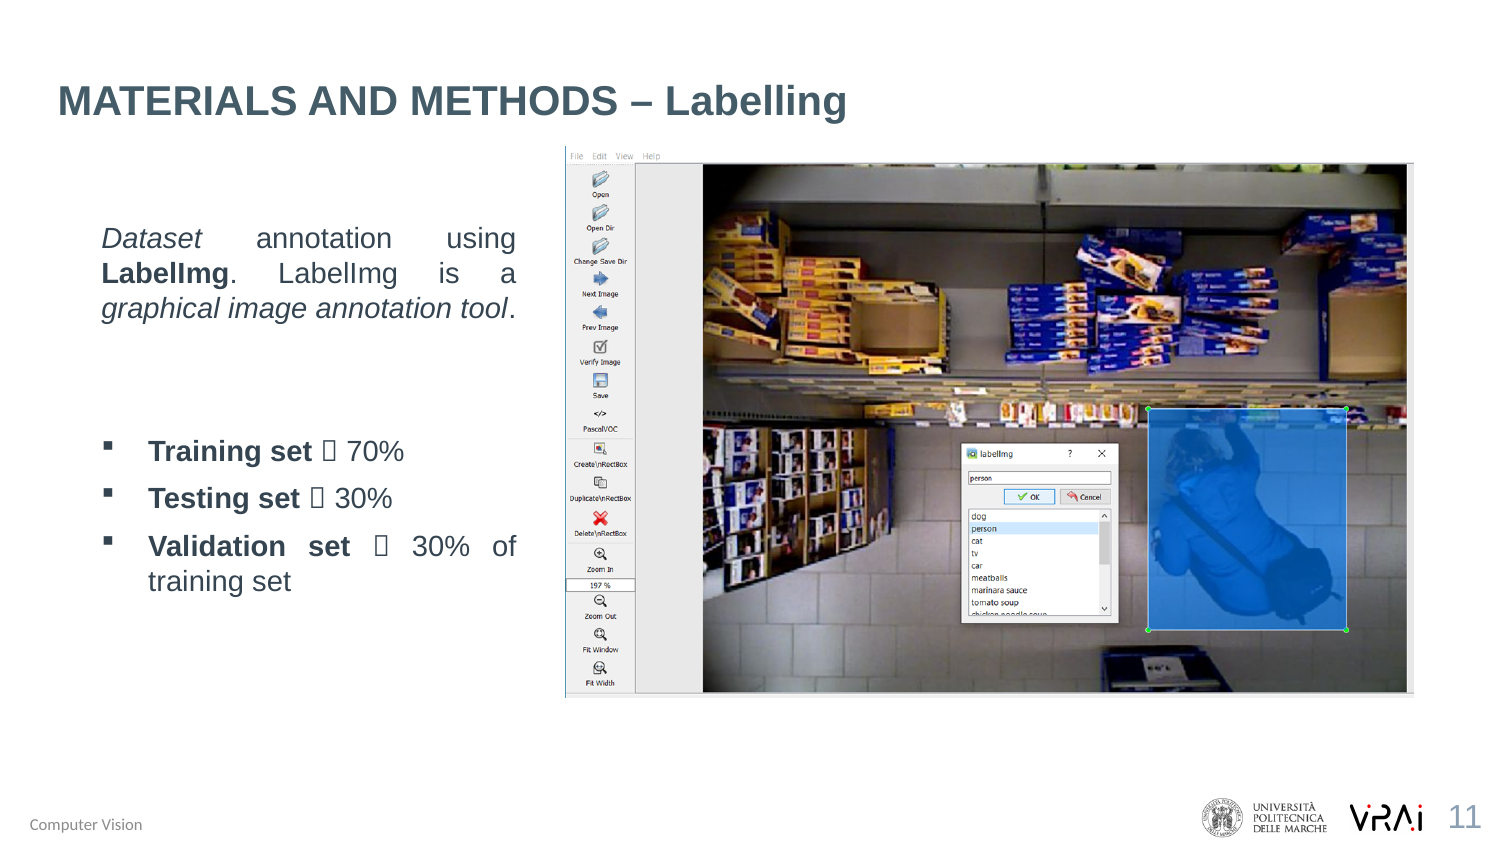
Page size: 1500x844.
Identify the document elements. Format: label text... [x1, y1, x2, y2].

picture [1349, 801, 1426, 834]
text_box 11 [1432, 788, 1500, 843]
text_box MATERIALS AND METHODS – Labelling [57, 73, 1257, 124]
picture [565, 146, 1414, 698]
text_box Dataset annotation using LabelImg. LabelImg is a graphical image annotation tool. Training set  70% Testing set  30% Validation set  30% of training set [86, 212, 532, 632]
picture [1192, 790, 1332, 841]
